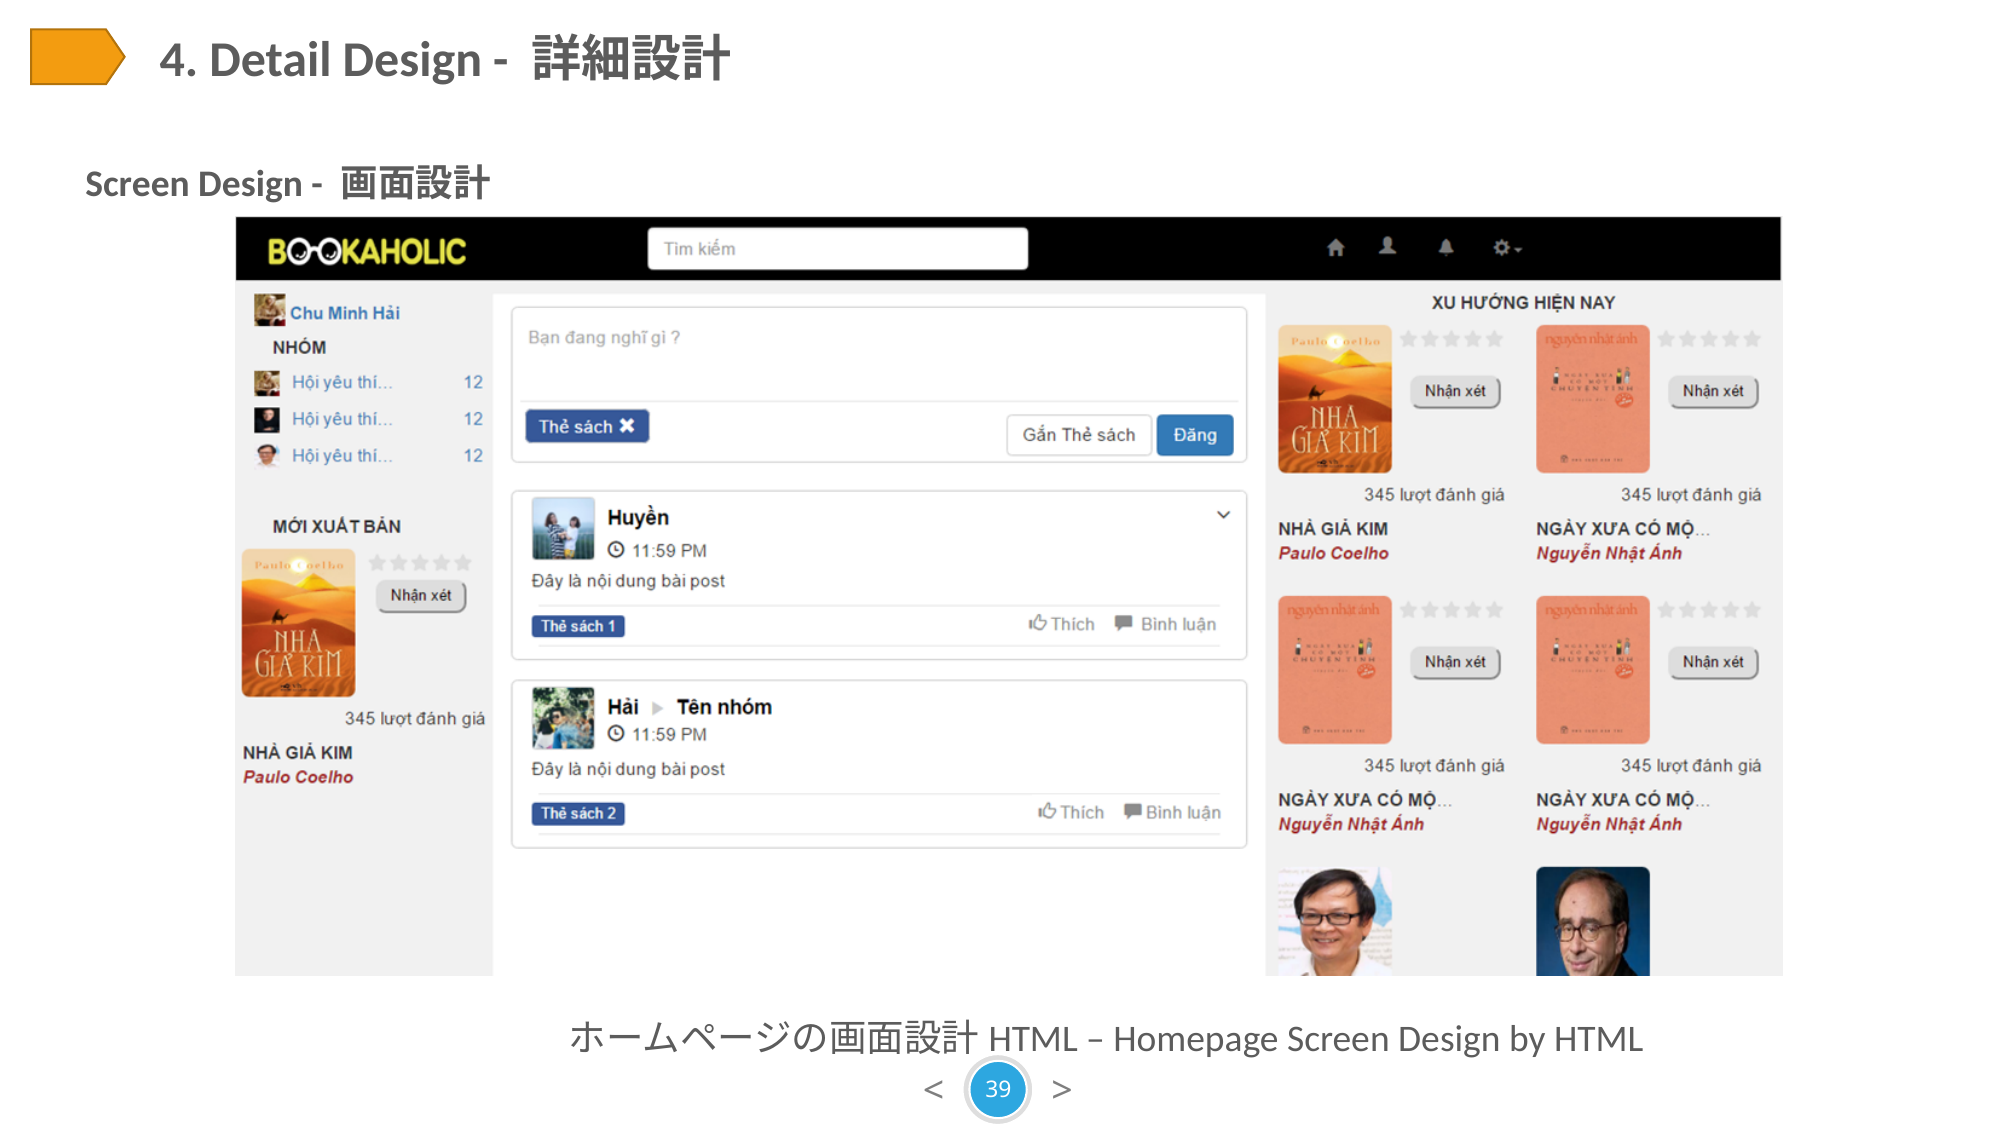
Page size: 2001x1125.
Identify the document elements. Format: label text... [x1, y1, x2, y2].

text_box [31, 18, 745, 95]
text_box ホームページの画面設計HTML – Homepage Screen Design by HTML [553, 1006, 1659, 1067]
text_box 39 [962, 1067, 1035, 1114]
picture [235, 216, 1783, 976]
text_box Screen Design - 画面設計 [70, 152, 506, 212]
